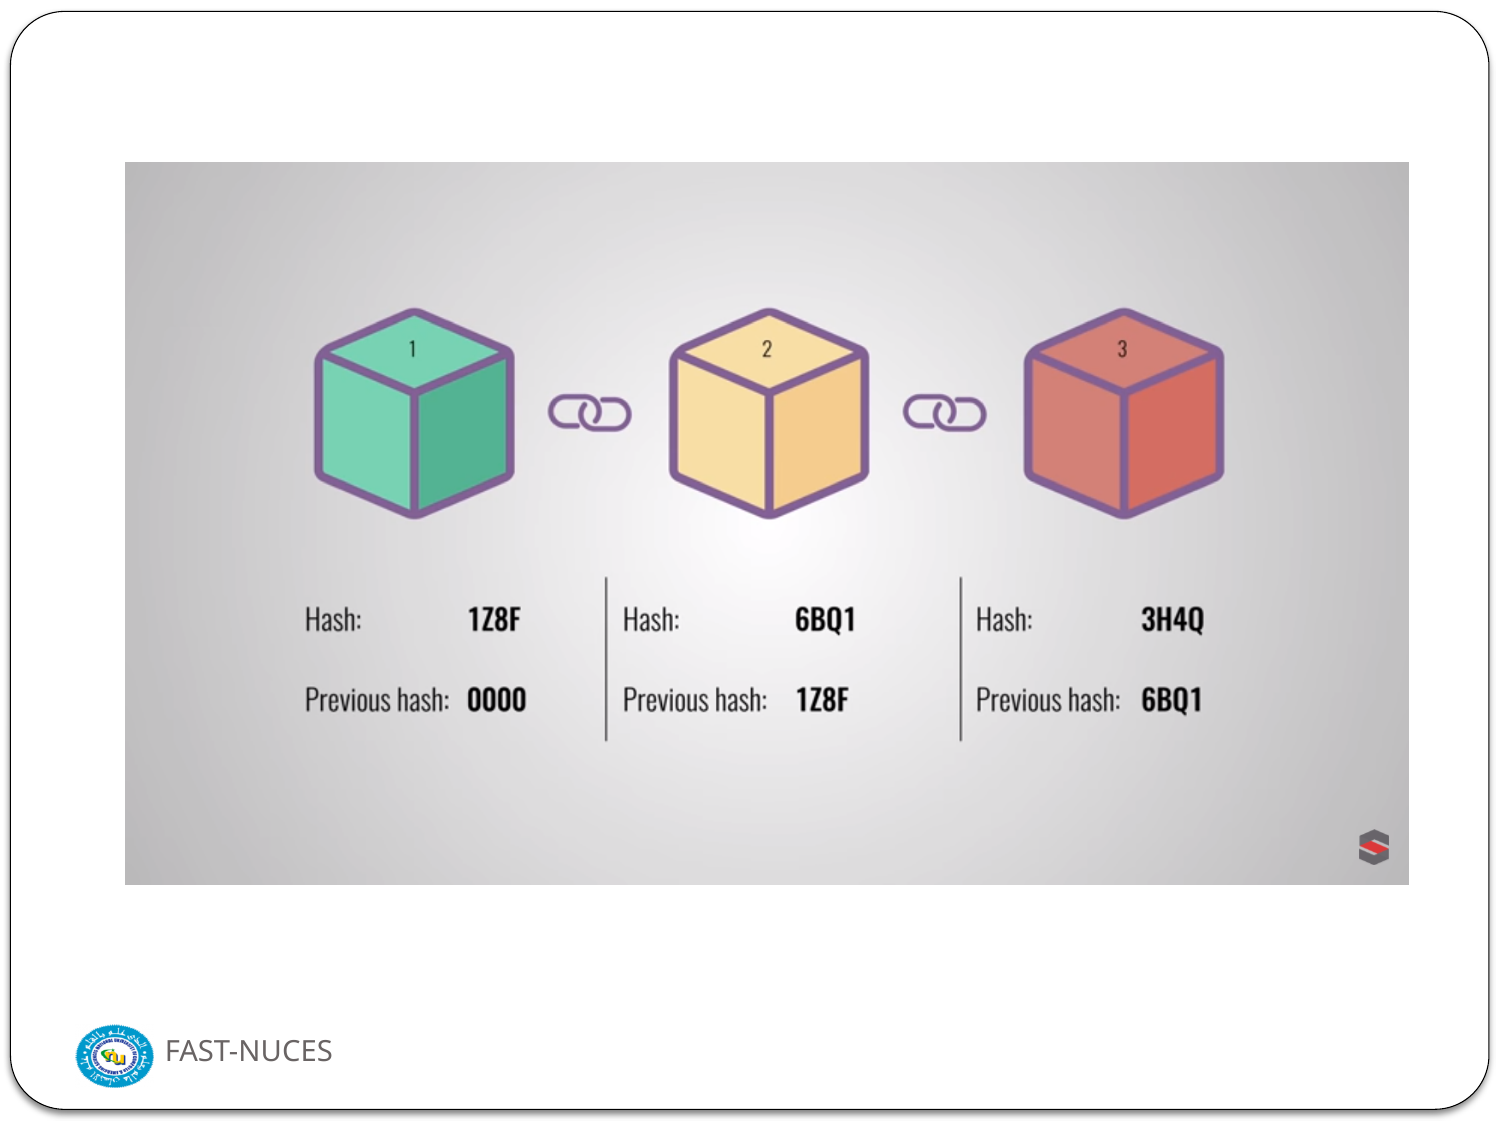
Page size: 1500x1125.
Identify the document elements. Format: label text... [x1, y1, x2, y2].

text_box FAST-NUCES [149, 1012, 800, 1088]
picture [123, 1060, 154, 1088]
picture [124, 162, 1409, 885]
picture [74, 1024, 154, 1088]
picture [91, 1038, 138, 1075]
